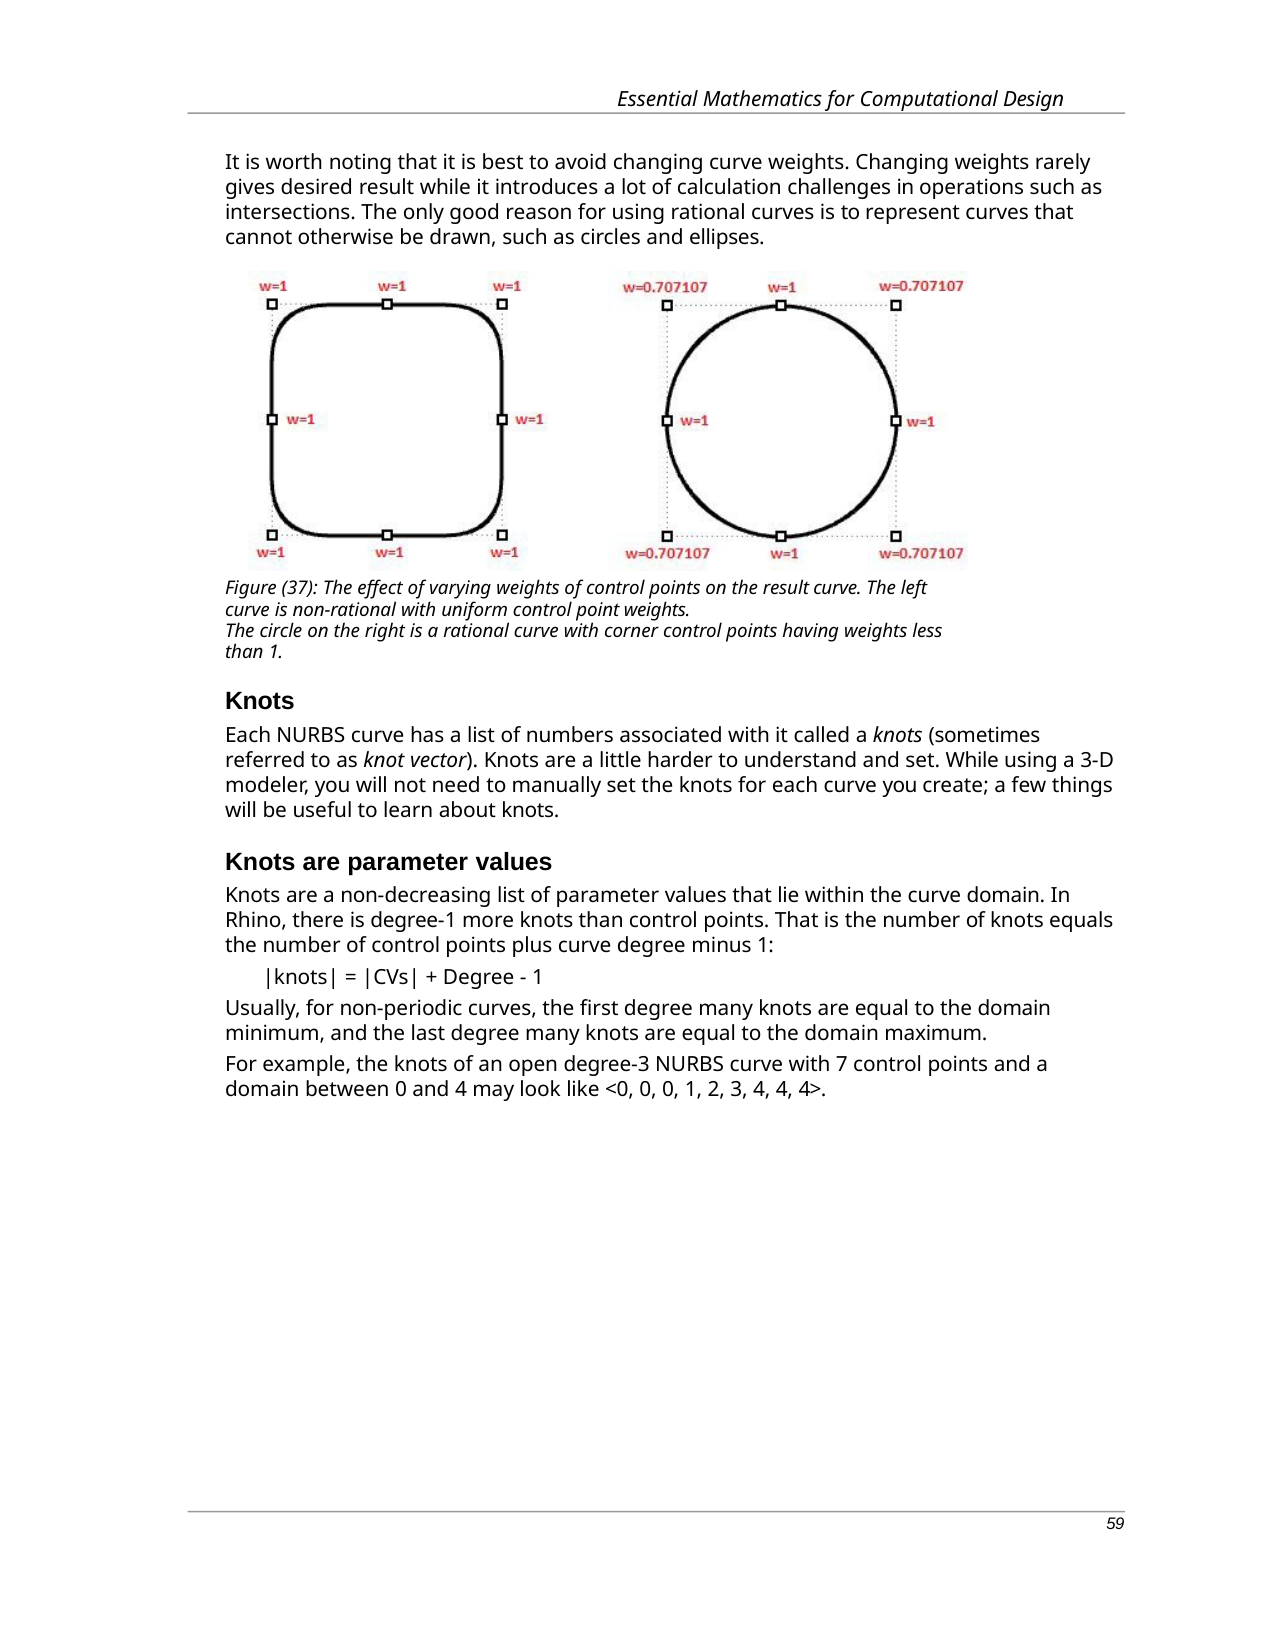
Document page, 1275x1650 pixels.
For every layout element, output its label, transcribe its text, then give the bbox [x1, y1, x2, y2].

slide_number 56 [1100, 1512, 1134, 1650]
text_box Essential Mathematics for Computational Design It is worth noting that it is best to avoid changing curve weights. Changing weights rarely gives desired result while it introduces a lot of calculation challenges in operations such as intersections. The only good reason for using rational curves is to represent curves that cannot otherwise be drawn, such as circles and ellipses. [222, 83, 1126, 249]
picture [247, 271, 969, 571]
text_box Figure (37): The effect of varying weights of control points on the result curve. The left curve is non-rational with uniform control point weights. The circle on the right is a rational curve with corner control points having weights less than 1. Knots Each NURBS curve has a list of numbers associated with it called a knots (sometimes referred to as knot vector). Knots are a little harder to understand and set. While using a 3-D modeler, you will not need to manually set the knots for each curve you create; a few things will be useful to learn about knots. Knots are parameter values Knots are a non-decreasing list of parameter values that lie within the curve domain. In Rhino, there is degree-1 more knots than control points. That is the number of knots equals the number of control points plus curve degree minus 1: |knots| = |CVs| + Degree - 1 Usually, for non-periodic curves, the first degree many knots are equal to the domain minimum, and the last degree many knots are equal to the domain maximum. For example, the knots of an open degree-3 NURBS curve with 7 control points and a domain between 0 and 4 may look like <0, 0, 0, 1, 2, 3, 4, 4, 4>. [222, 572, 1126, 1101]
